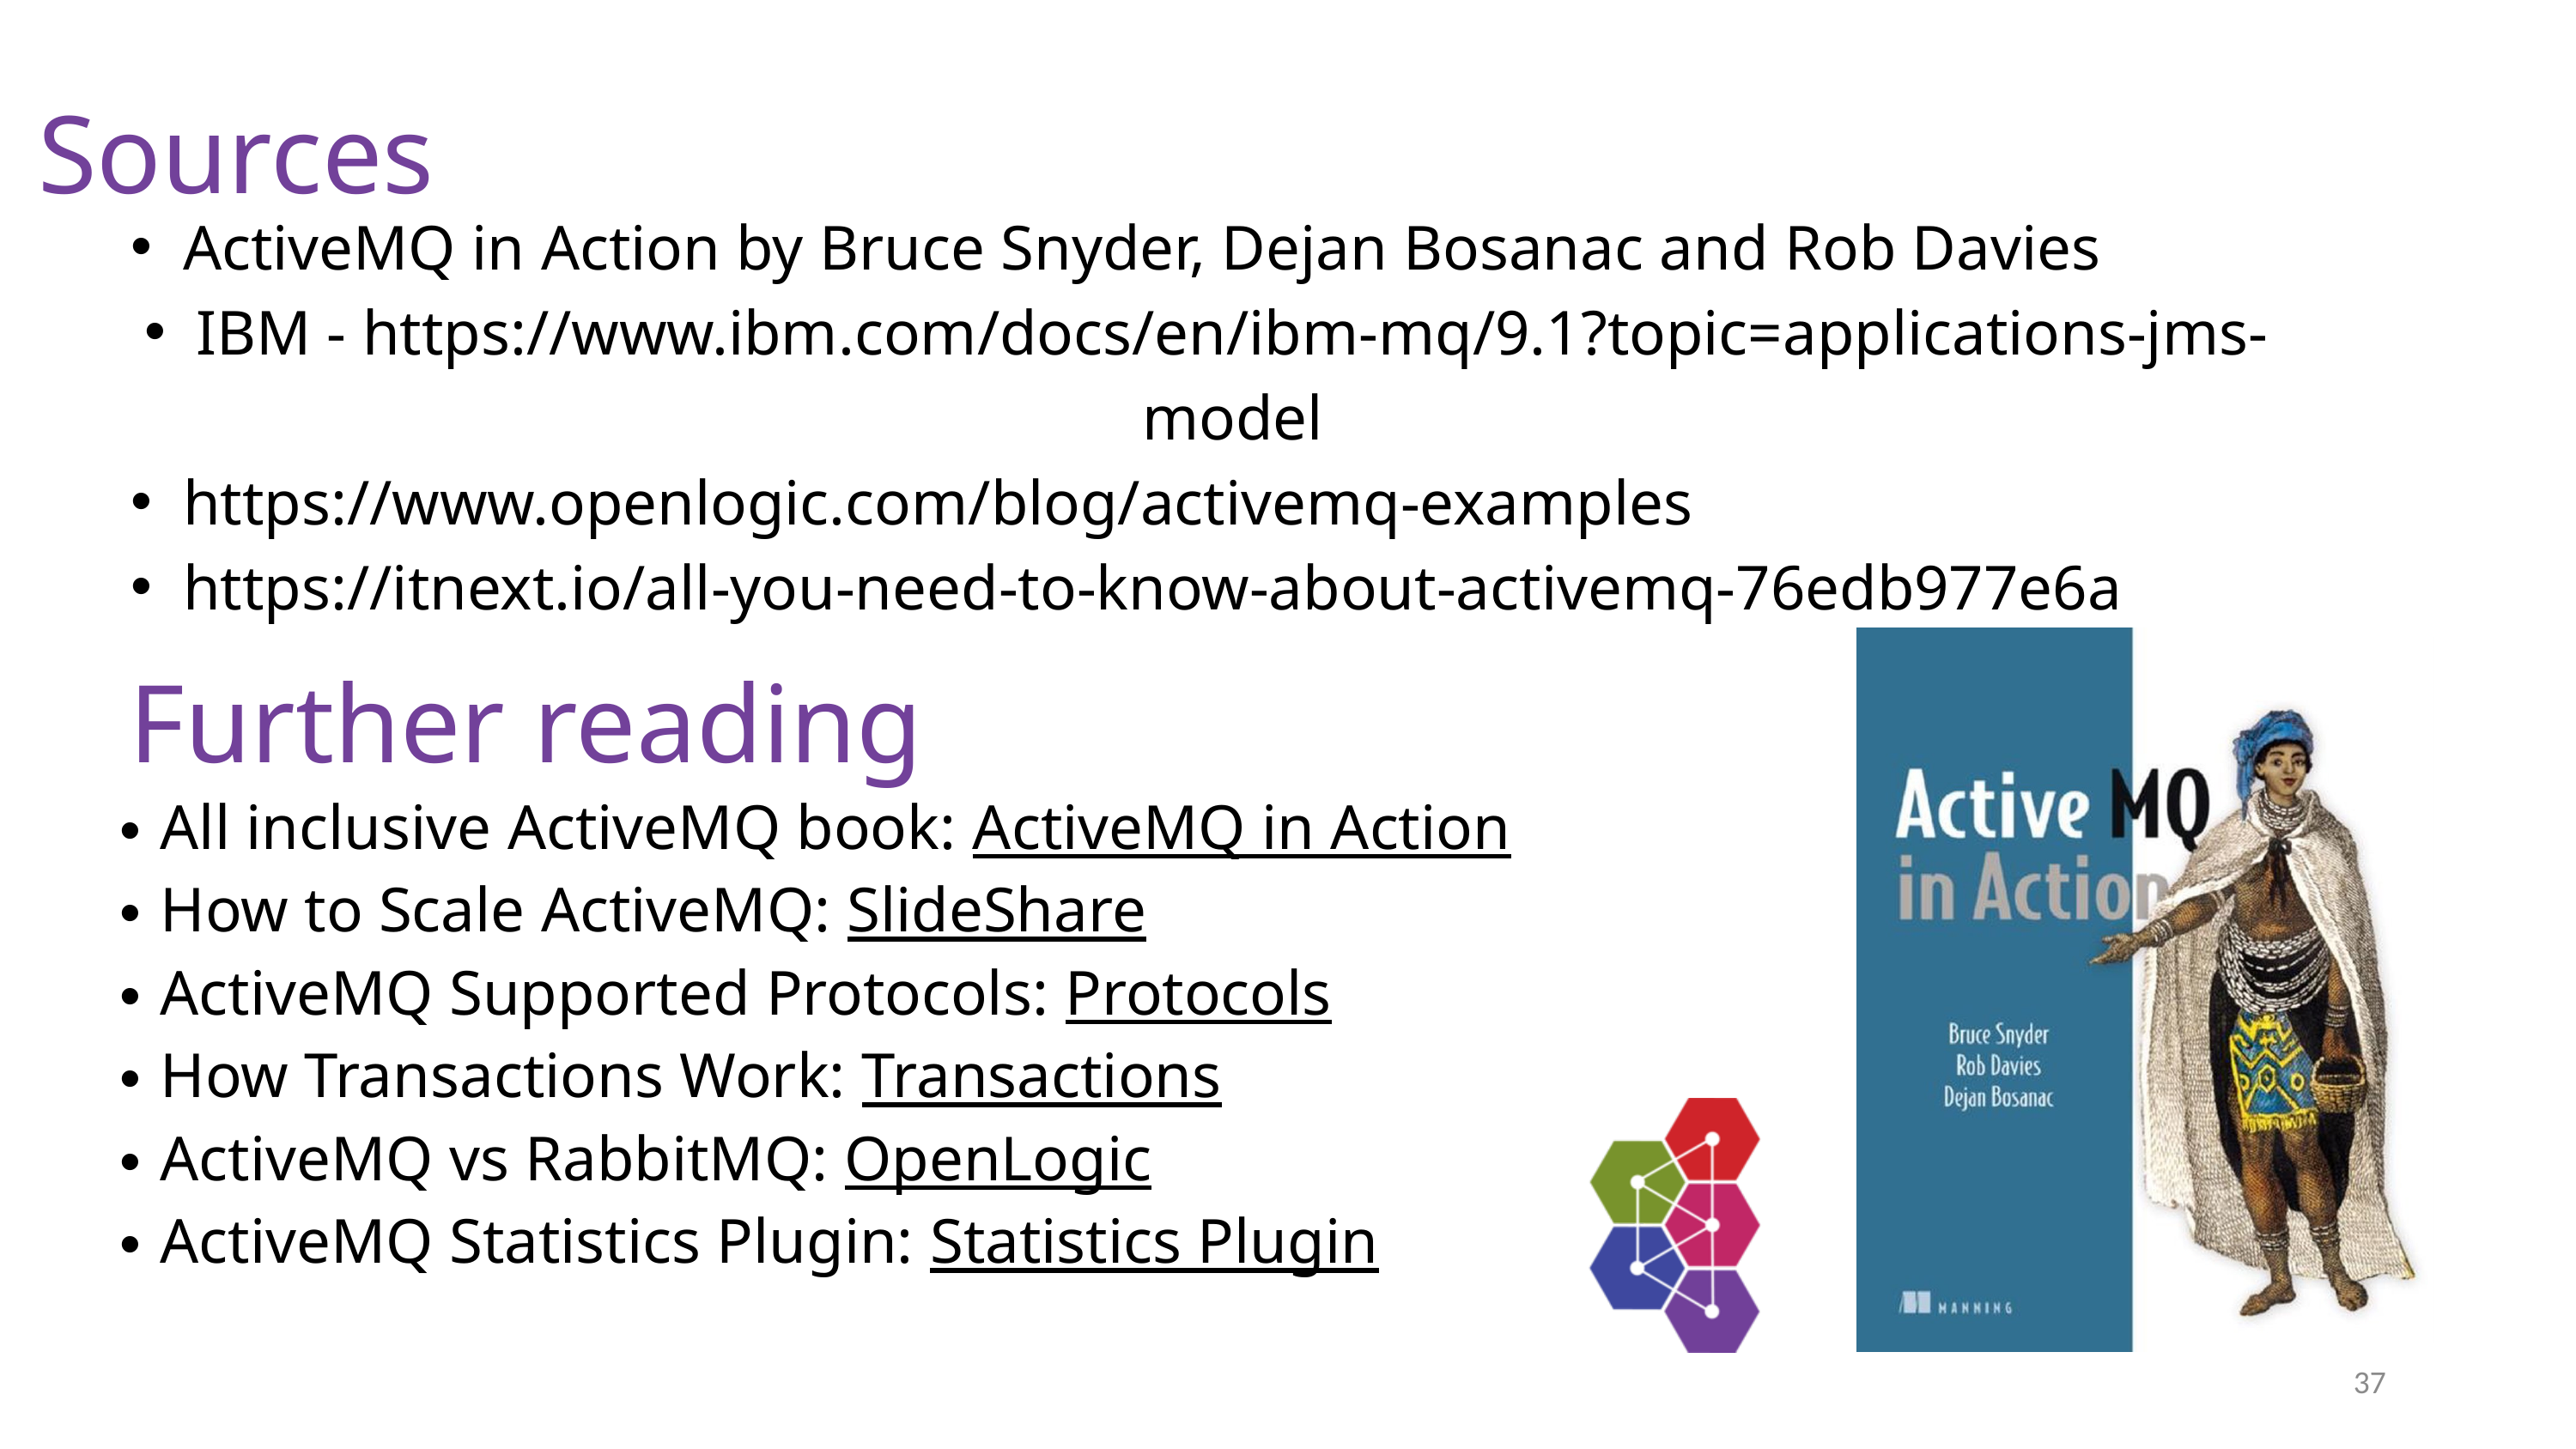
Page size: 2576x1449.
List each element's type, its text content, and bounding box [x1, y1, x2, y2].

text_box Sources [0, 15, 1182, 215]
picture [1856, 627, 2434, 1352]
picture [1569, 1098, 1824, 1353]
slide_number 37 [1819, 1343, 2399, 1420]
text_box Further reading [0, 584, 1471, 785]
text_box All inclusive ActiveMQ book: ActiveMQ in Action How to Scale ActiveMQ: SlideShare ActiveMQ Supported Protocols: Protocols How Transactions Work: Transactions ActiveMQ vs RabbitMQ: OpenLogic ActiveMQ Statistics Plugin: Statistics Plugin [106, 782, 1750, 1292]
text_box ActiveMQ in Action by Bruce Snyder, Dejan Bosanac and Rob Davies IBM - https://www.ibm.com/docs/en/ibm-mq/9.1?topic=applications-jms-model https://www.openlogic.com/blog/activemq-examples https://itnext.io/all-you-need-to-know-about-activemq-76edb977e6a [79, 197, 2282, 708]
